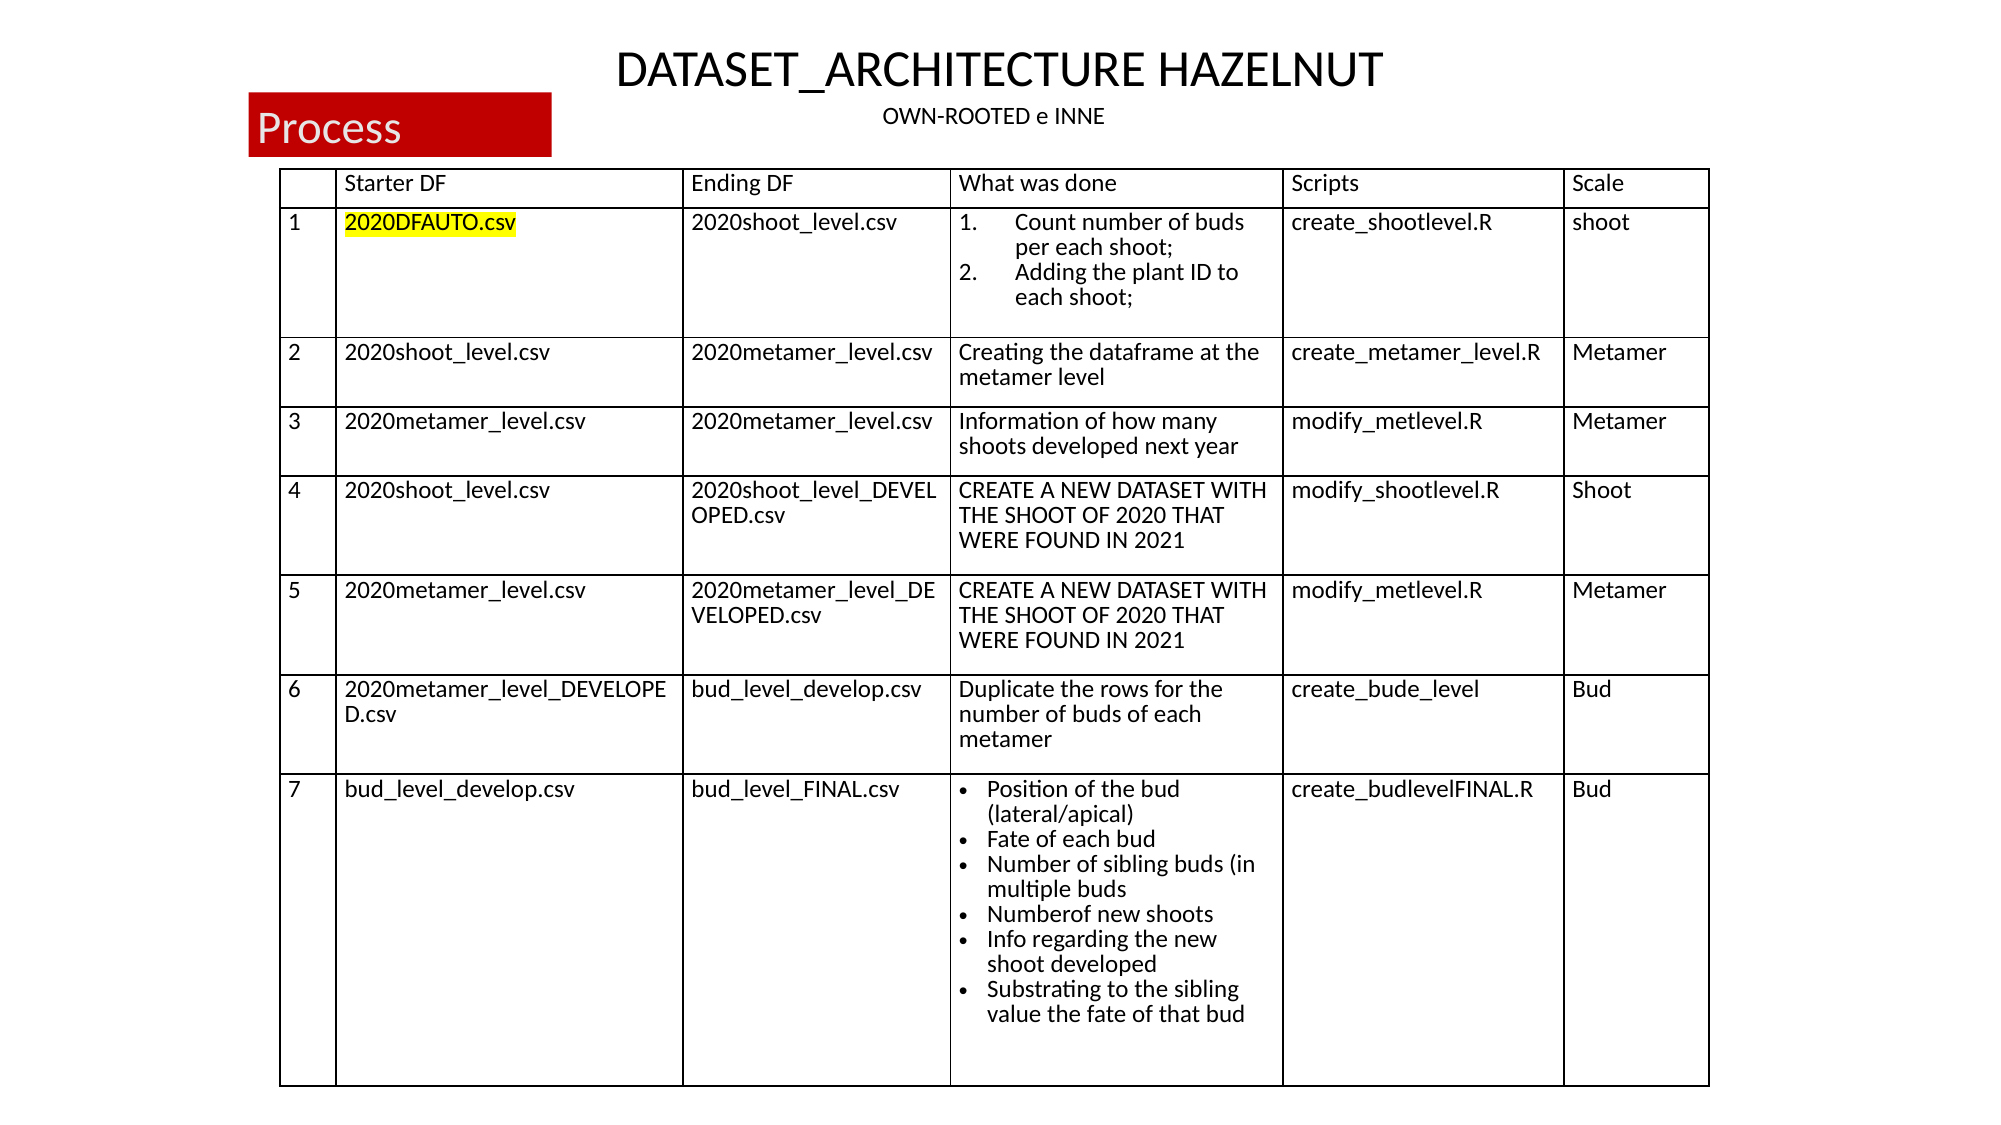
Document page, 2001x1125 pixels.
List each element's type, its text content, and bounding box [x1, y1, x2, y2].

table_cell modify_metlevel.R [1284, 408, 1563, 475]
table_cell 3 [281, 408, 335, 475]
text_box DATASET_ARCHITECTURE HAZELNUT [610, 31, 1389, 100]
table_cell bud_level_FINAL.csv [684, 775, 950, 1085]
text_box Process [248, 92, 552, 157]
text_box OWN-ROOTED e INNE [867, 92, 1121, 138]
table_cell 2 [281, 338, 335, 406]
table_cell create_metamer_level.R [1284, 338, 1563, 406]
table_cell Bud [1565, 775, 1708, 1085]
table_cell shoot [1565, 209, 1708, 337]
table_cell 2020metamer_level_DEVELOPED.csv [337, 676, 682, 773]
table_cell modify_shootlevel.R [1284, 477, 1563, 574]
table_header Ending DF [684, 170, 950, 207]
table_cell Bud [1565, 676, 1708, 773]
table_cell 2020shoot_level.csv [337, 477, 682, 574]
table_cell Metamer [1565, 408, 1708, 475]
table_cell 2020metamer_level_DEVELOPED.csv [684, 576, 950, 674]
table_cell Metamer [1565, 576, 1708, 674]
table_cell Count number of buds per each shoot; Adding the plant ID to each shoot; [951, 209, 1282, 337]
table_cell 2020shoot_level_DEVELOPED.csv [684, 477, 950, 574]
table_cell 4 [281, 477, 335, 574]
table_cell CREATE A NEW DATASET WITH THE SHOOT OF 2020 THAT WERE FOUND IN 2021 [951, 576, 1282, 674]
table_header Scale [1565, 170, 1708, 207]
table_cell 6 [281, 676, 335, 773]
table_cell bud_level_develop.csv [684, 676, 950, 773]
table_cell 2020shoot_level.csv [684, 209, 950, 337]
table_header Scripts [1284, 170, 1563, 207]
table_cell create_shootlevel.R [1284, 209, 1563, 337]
table_cell 2020metamer_level.csv [337, 576, 682, 674]
table_cell Duplicate the rows for the number of buds of each metamer [951, 676, 1282, 773]
table_cell create_budlevelFINAL.R [1284, 775, 1563, 1085]
table_header Starter DF [337, 170, 682, 207]
table_cell Position of the bud (lateral/apical) Fate of each bud Number of sibling buds (in multiple buds Numberof new shoots Info regarding the new shoot developed Substrating to the sibling value the fate of that bud [951, 775, 1282, 1085]
table_cell 1 [281, 209, 335, 337]
table_cell Information of how many shoots developed next year [951, 408, 1282, 475]
table_cell Shoot [1565, 477, 1708, 574]
table_cell modify_metlevel.R [1284, 576, 1563, 674]
table_cell 5 [281, 576, 335, 674]
table_cell bud_level_develop.csv [337, 775, 682, 1085]
table_cell CREATE A NEW DATASET WITH THE SHOOT OF 2020 THAT WERE FOUND IN 2021 [951, 477, 1282, 574]
table_header [281, 170, 335, 207]
table_cell 2020DFAUTO.csv [337, 209, 682, 337]
table_cell 2020metamer_level.csv [684, 408, 950, 475]
table_cell Metamer [1565, 338, 1708, 406]
table_cell 2020metamer_level.csv [337, 408, 682, 475]
table_cell Creating the dataframe at the metamer level [951, 338, 1282, 406]
table_cell 2020metamer_level.csv [684, 338, 950, 406]
table_header What was done [951, 170, 1282, 207]
table_cell 7 [281, 775, 335, 1085]
table_cell 2020shoot_level.csv [337, 338, 682, 406]
table_cell create_bude_level [1284, 676, 1563, 773]
